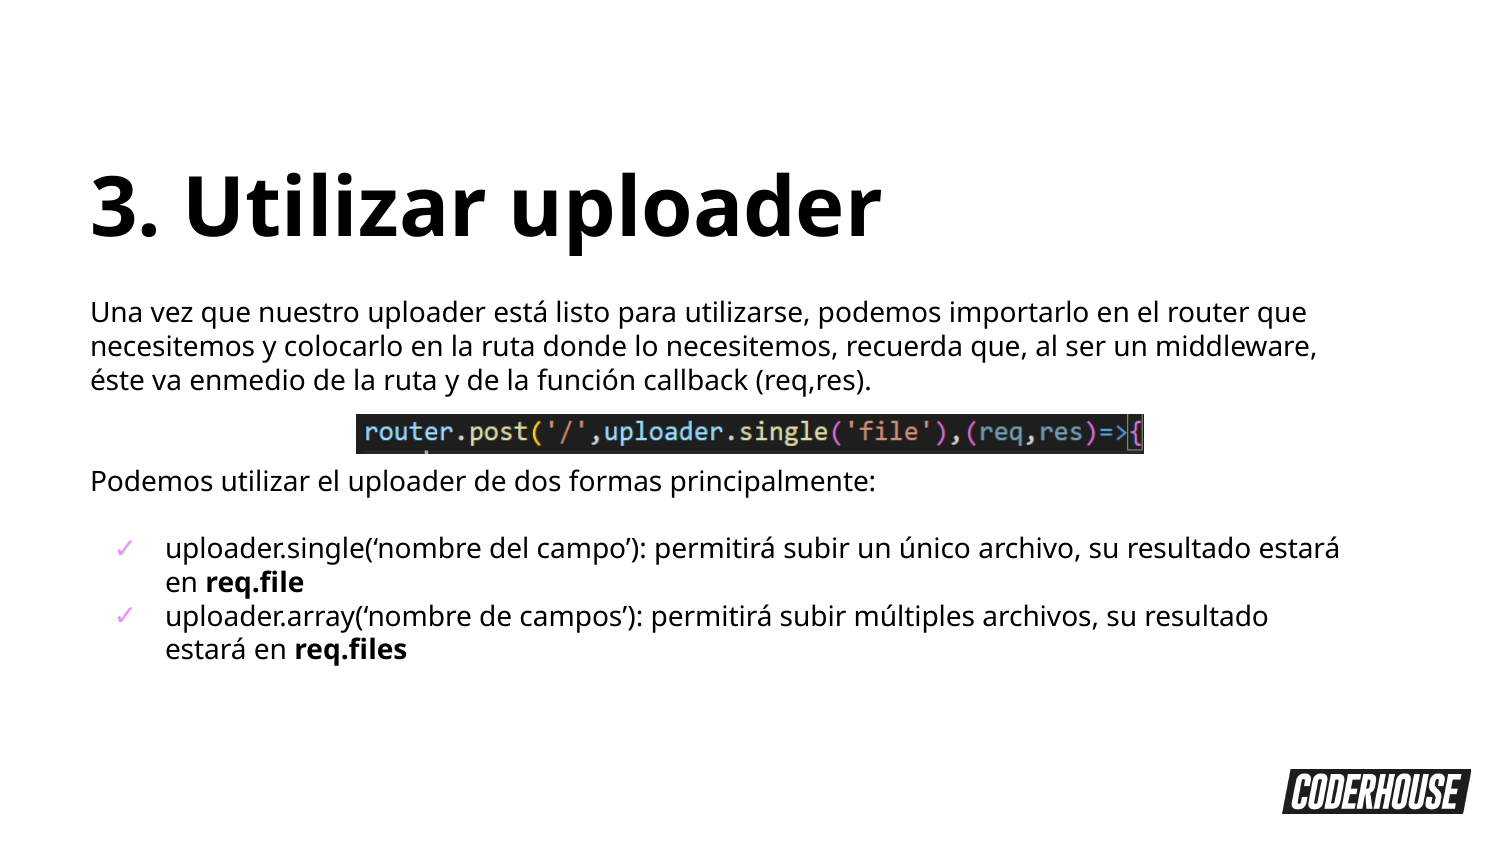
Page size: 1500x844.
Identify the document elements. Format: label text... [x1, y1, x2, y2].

picture [1281, 769, 1471, 814]
text_box Una vez que nuestro uploader está listo para utilizarse, podemos importarlo en el router que necesitemos y colocarlo en la ruta donde lo necesitemos, recuerda que, al ser un middleware, éste va enmedio de la ruta y de la función callback (req,res). Podemos utilizar el uploader de dos formas principalmente: uploader.single(‘nombre del campo’): permitirá subir un único archivo, su resultado estará en req.file uploader.array(‘nombre de campos’): permitirá subir múltiples archivos, su resultado estará en req.files [75, 279, 1373, 681]
text_box 3. Utilizar uploader [75, 149, 902, 270]
picture [356, 413, 1144, 454]
